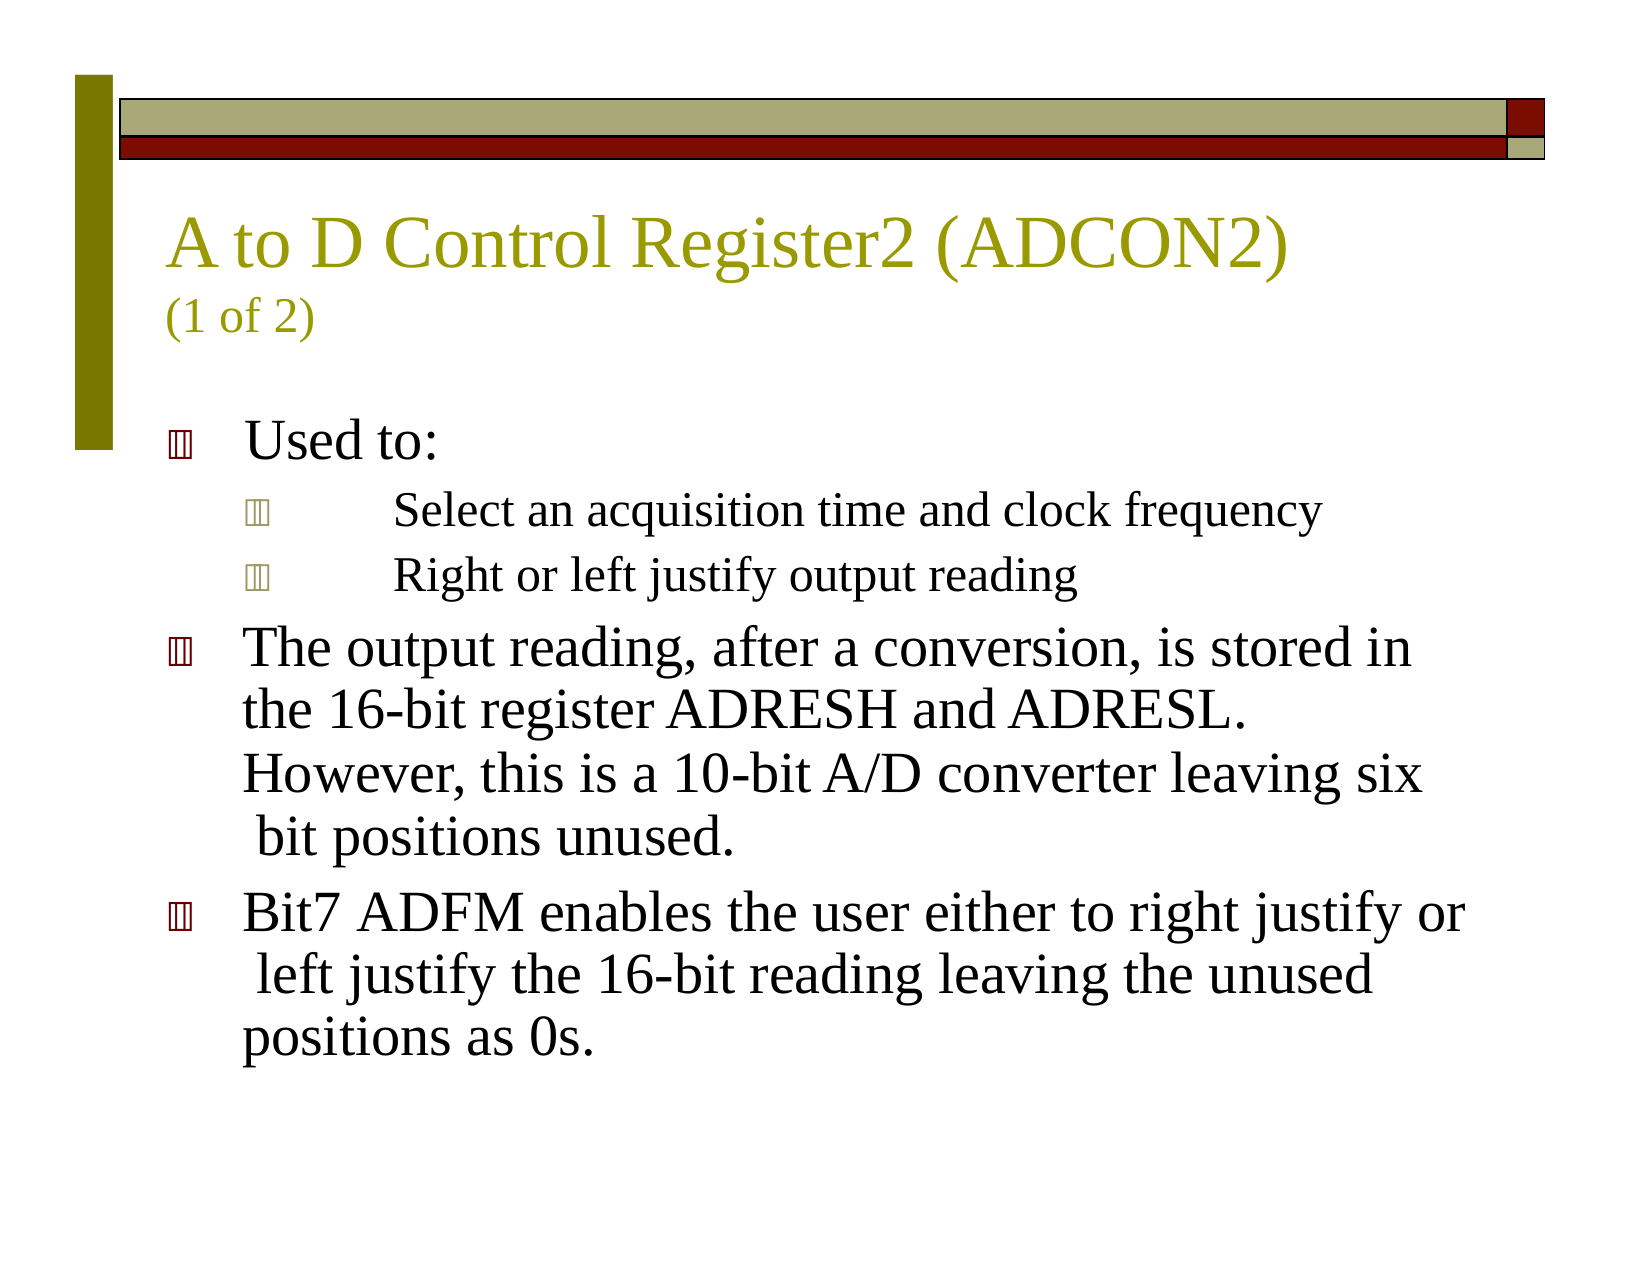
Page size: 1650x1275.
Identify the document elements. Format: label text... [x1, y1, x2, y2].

text_box  Used to:  Select an acquisition time and clock frequency  Right or left justify output reading  The output reading, after a conversion, is stored in the 16-bit register ADRESH and ADRESL. However, this is a 10-bit A/D converter leaving six bit positions unused.  Bit7 ADFM enables the user either to right justify or left justify the 16-bit reading leaving the unused positions as 0s. [162, 393, 1474, 1069]
table_cell [1508, 138, 1544, 158]
title A to D Control Register2 (ADCON2) (1 of 2) [162, 190, 1299, 393]
table_header [121, 100, 1506, 135]
table_cell [121, 138, 1506, 158]
table_header [1508, 100, 1544, 135]
